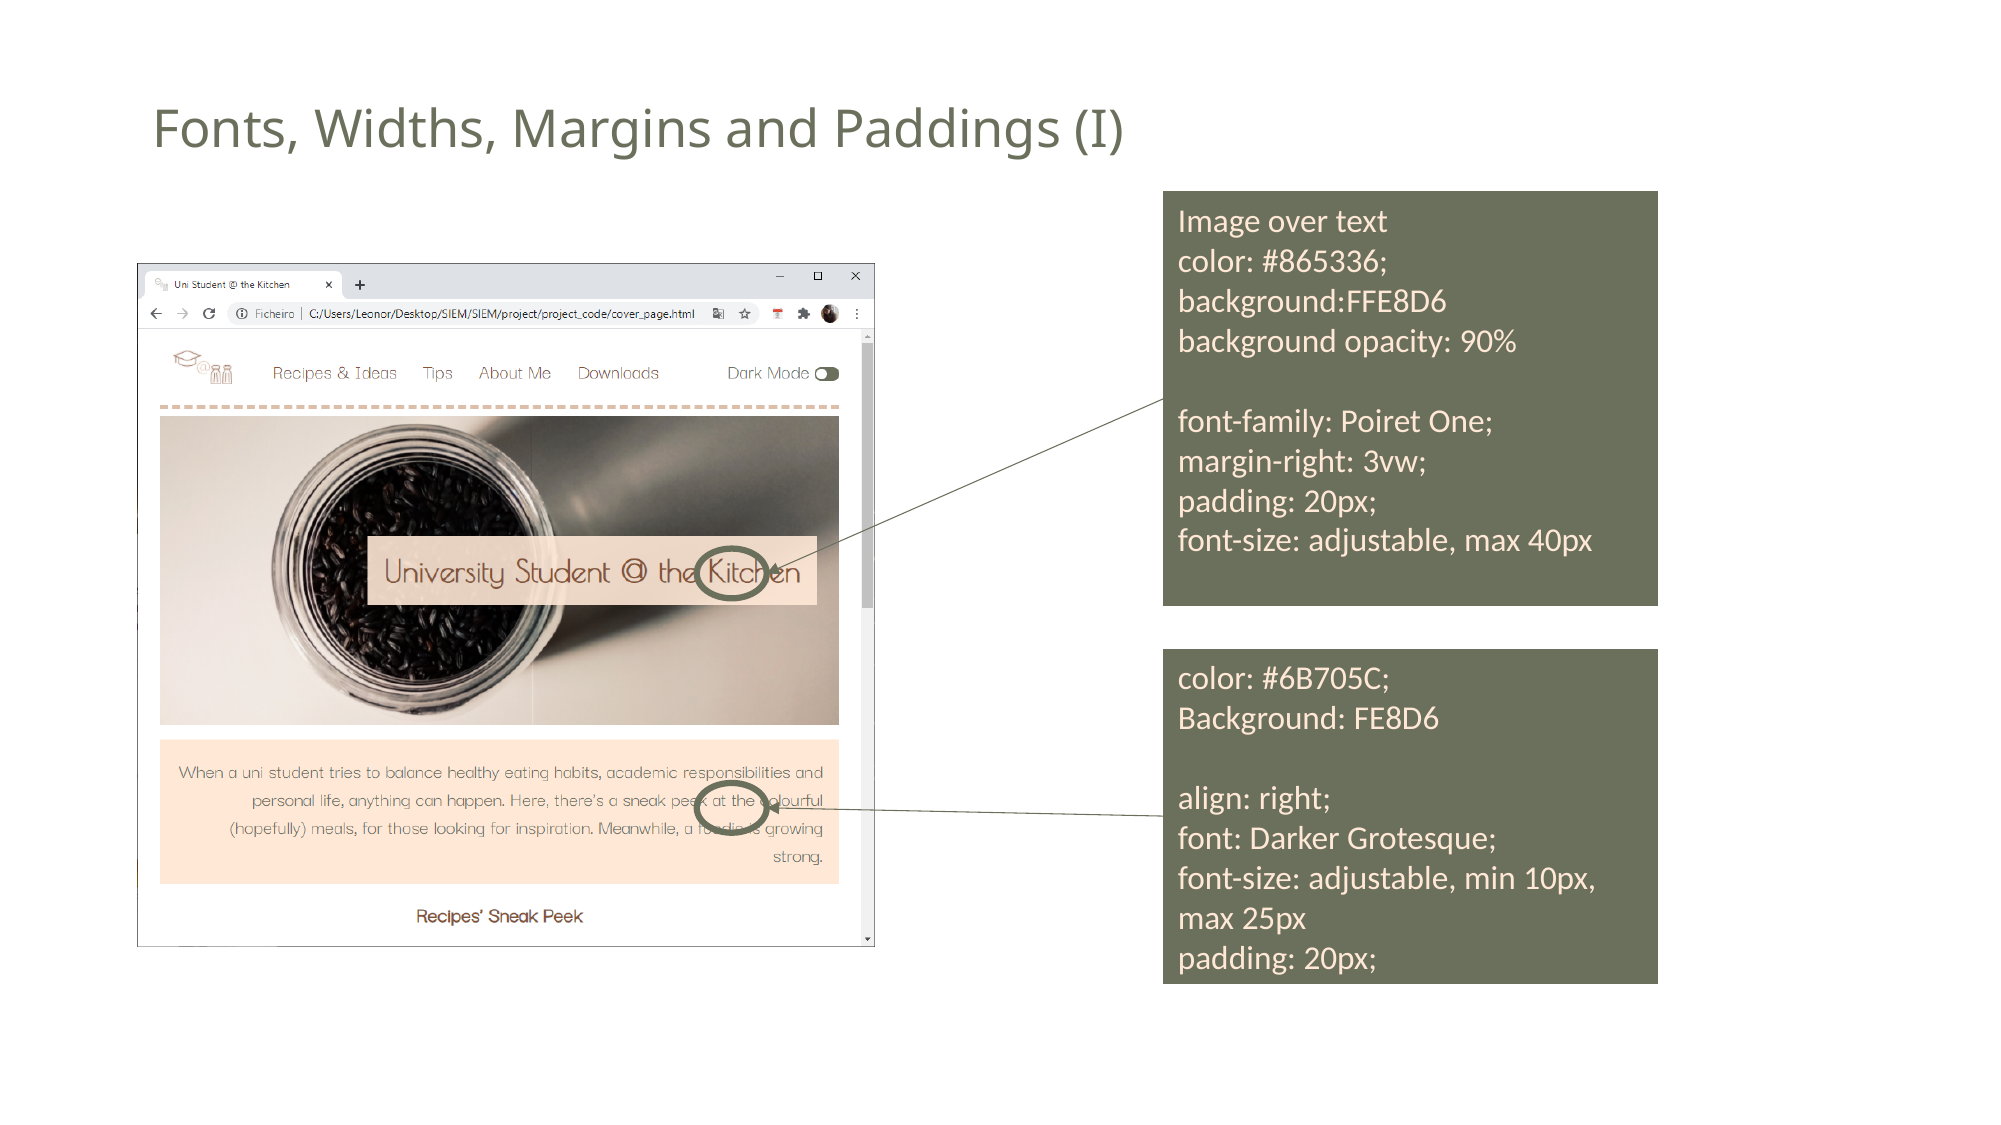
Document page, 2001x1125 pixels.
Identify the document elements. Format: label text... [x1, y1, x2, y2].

text_box color: #6B705C; Background: FE8D6 align: right; font: Darker Grotesque; font-size: adjustable, min 10px, max 25px padding: 20px; [1163, 649, 1658, 984]
title Fonts, Widths, Margins and Paddings (I) [137, 94, 1863, 168]
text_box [766, 401, 1164, 574]
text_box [766, 807, 1164, 819]
picture [137, 263, 875, 947]
text_box Image over text color: #865336; background:FFE8D6 background opacity: 90% font-family: Poiret One; margin-right: 3vw; padding: 20px; font-size: adjustable, max 40px [1163, 191, 1658, 606]
